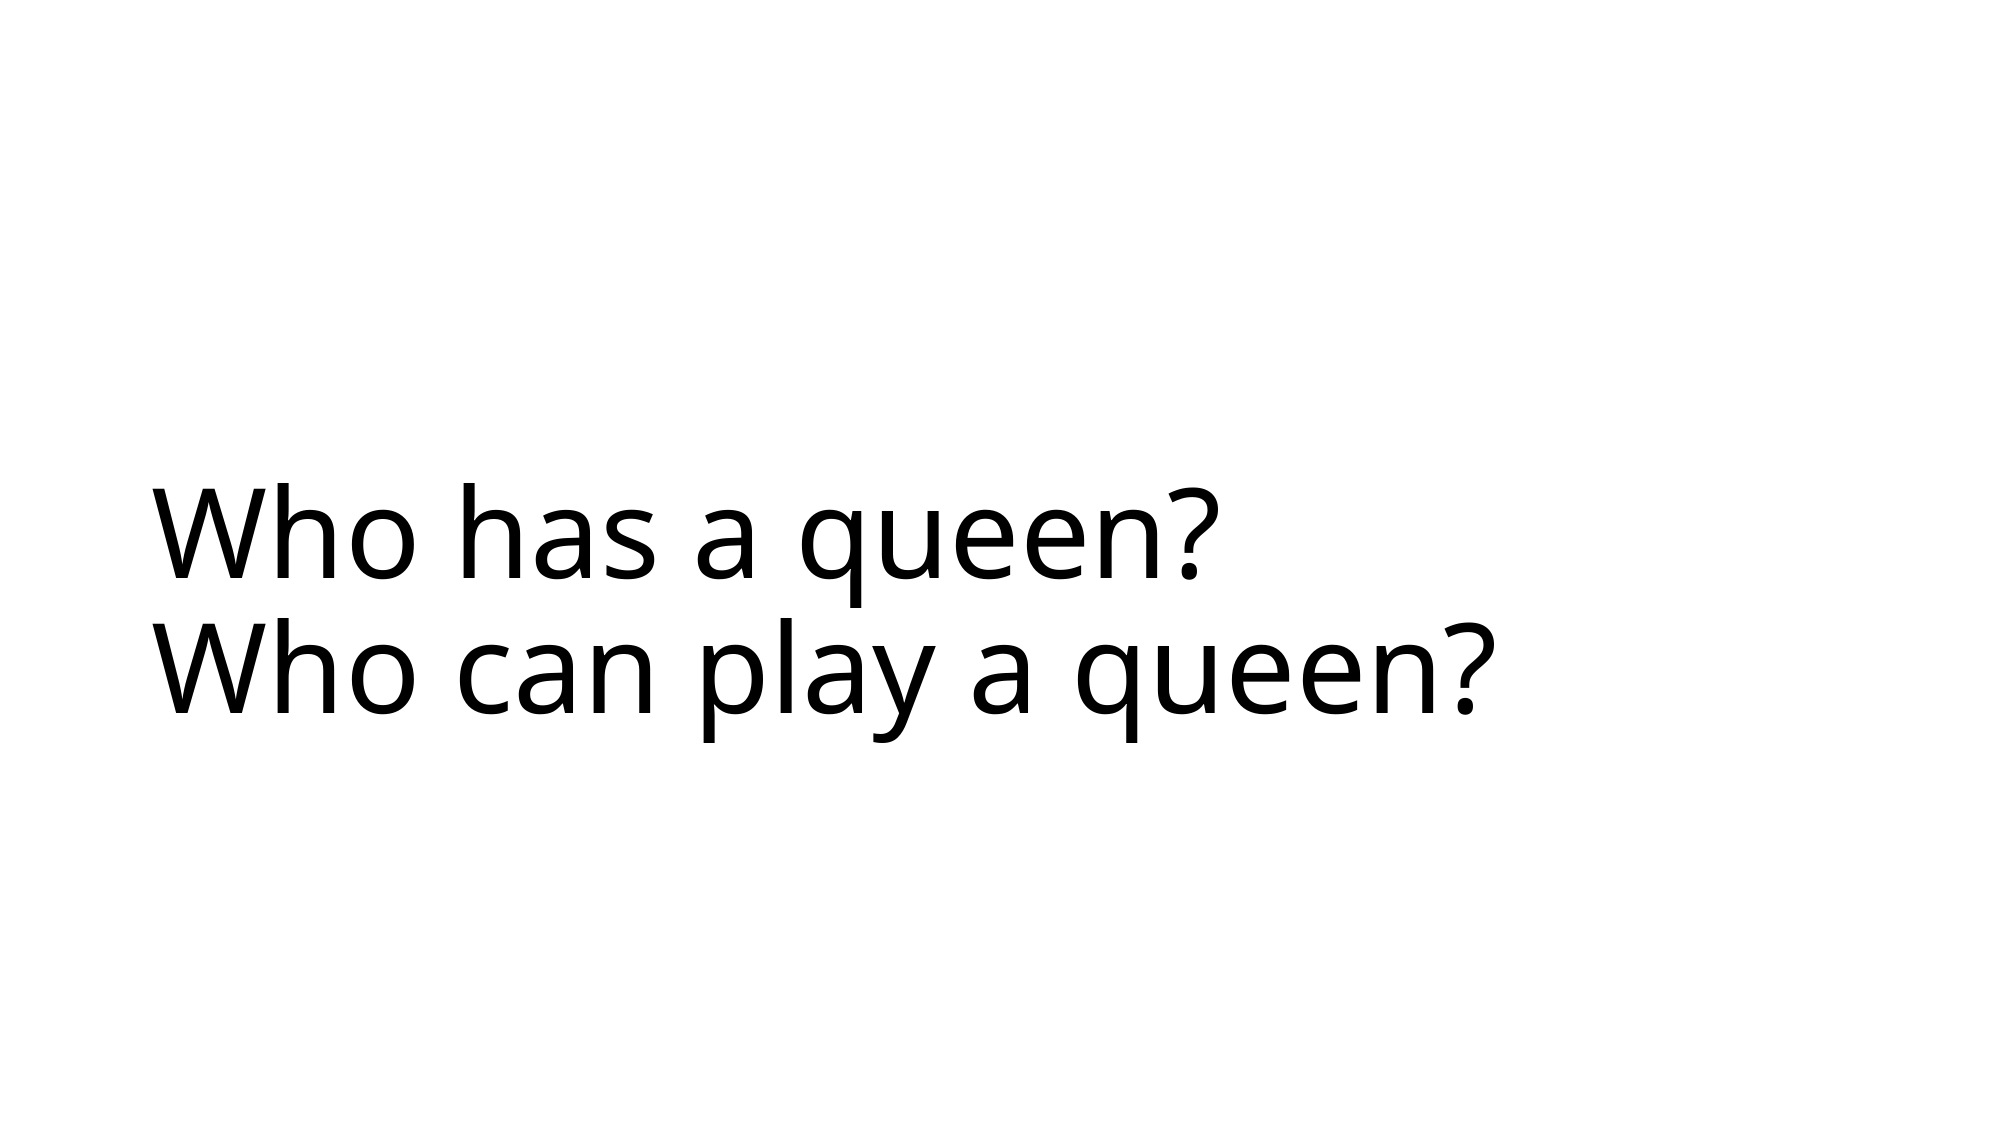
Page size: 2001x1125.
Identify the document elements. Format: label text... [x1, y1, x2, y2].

title Who has a queen? Who can play a queen? [136, 280, 1862, 749]
